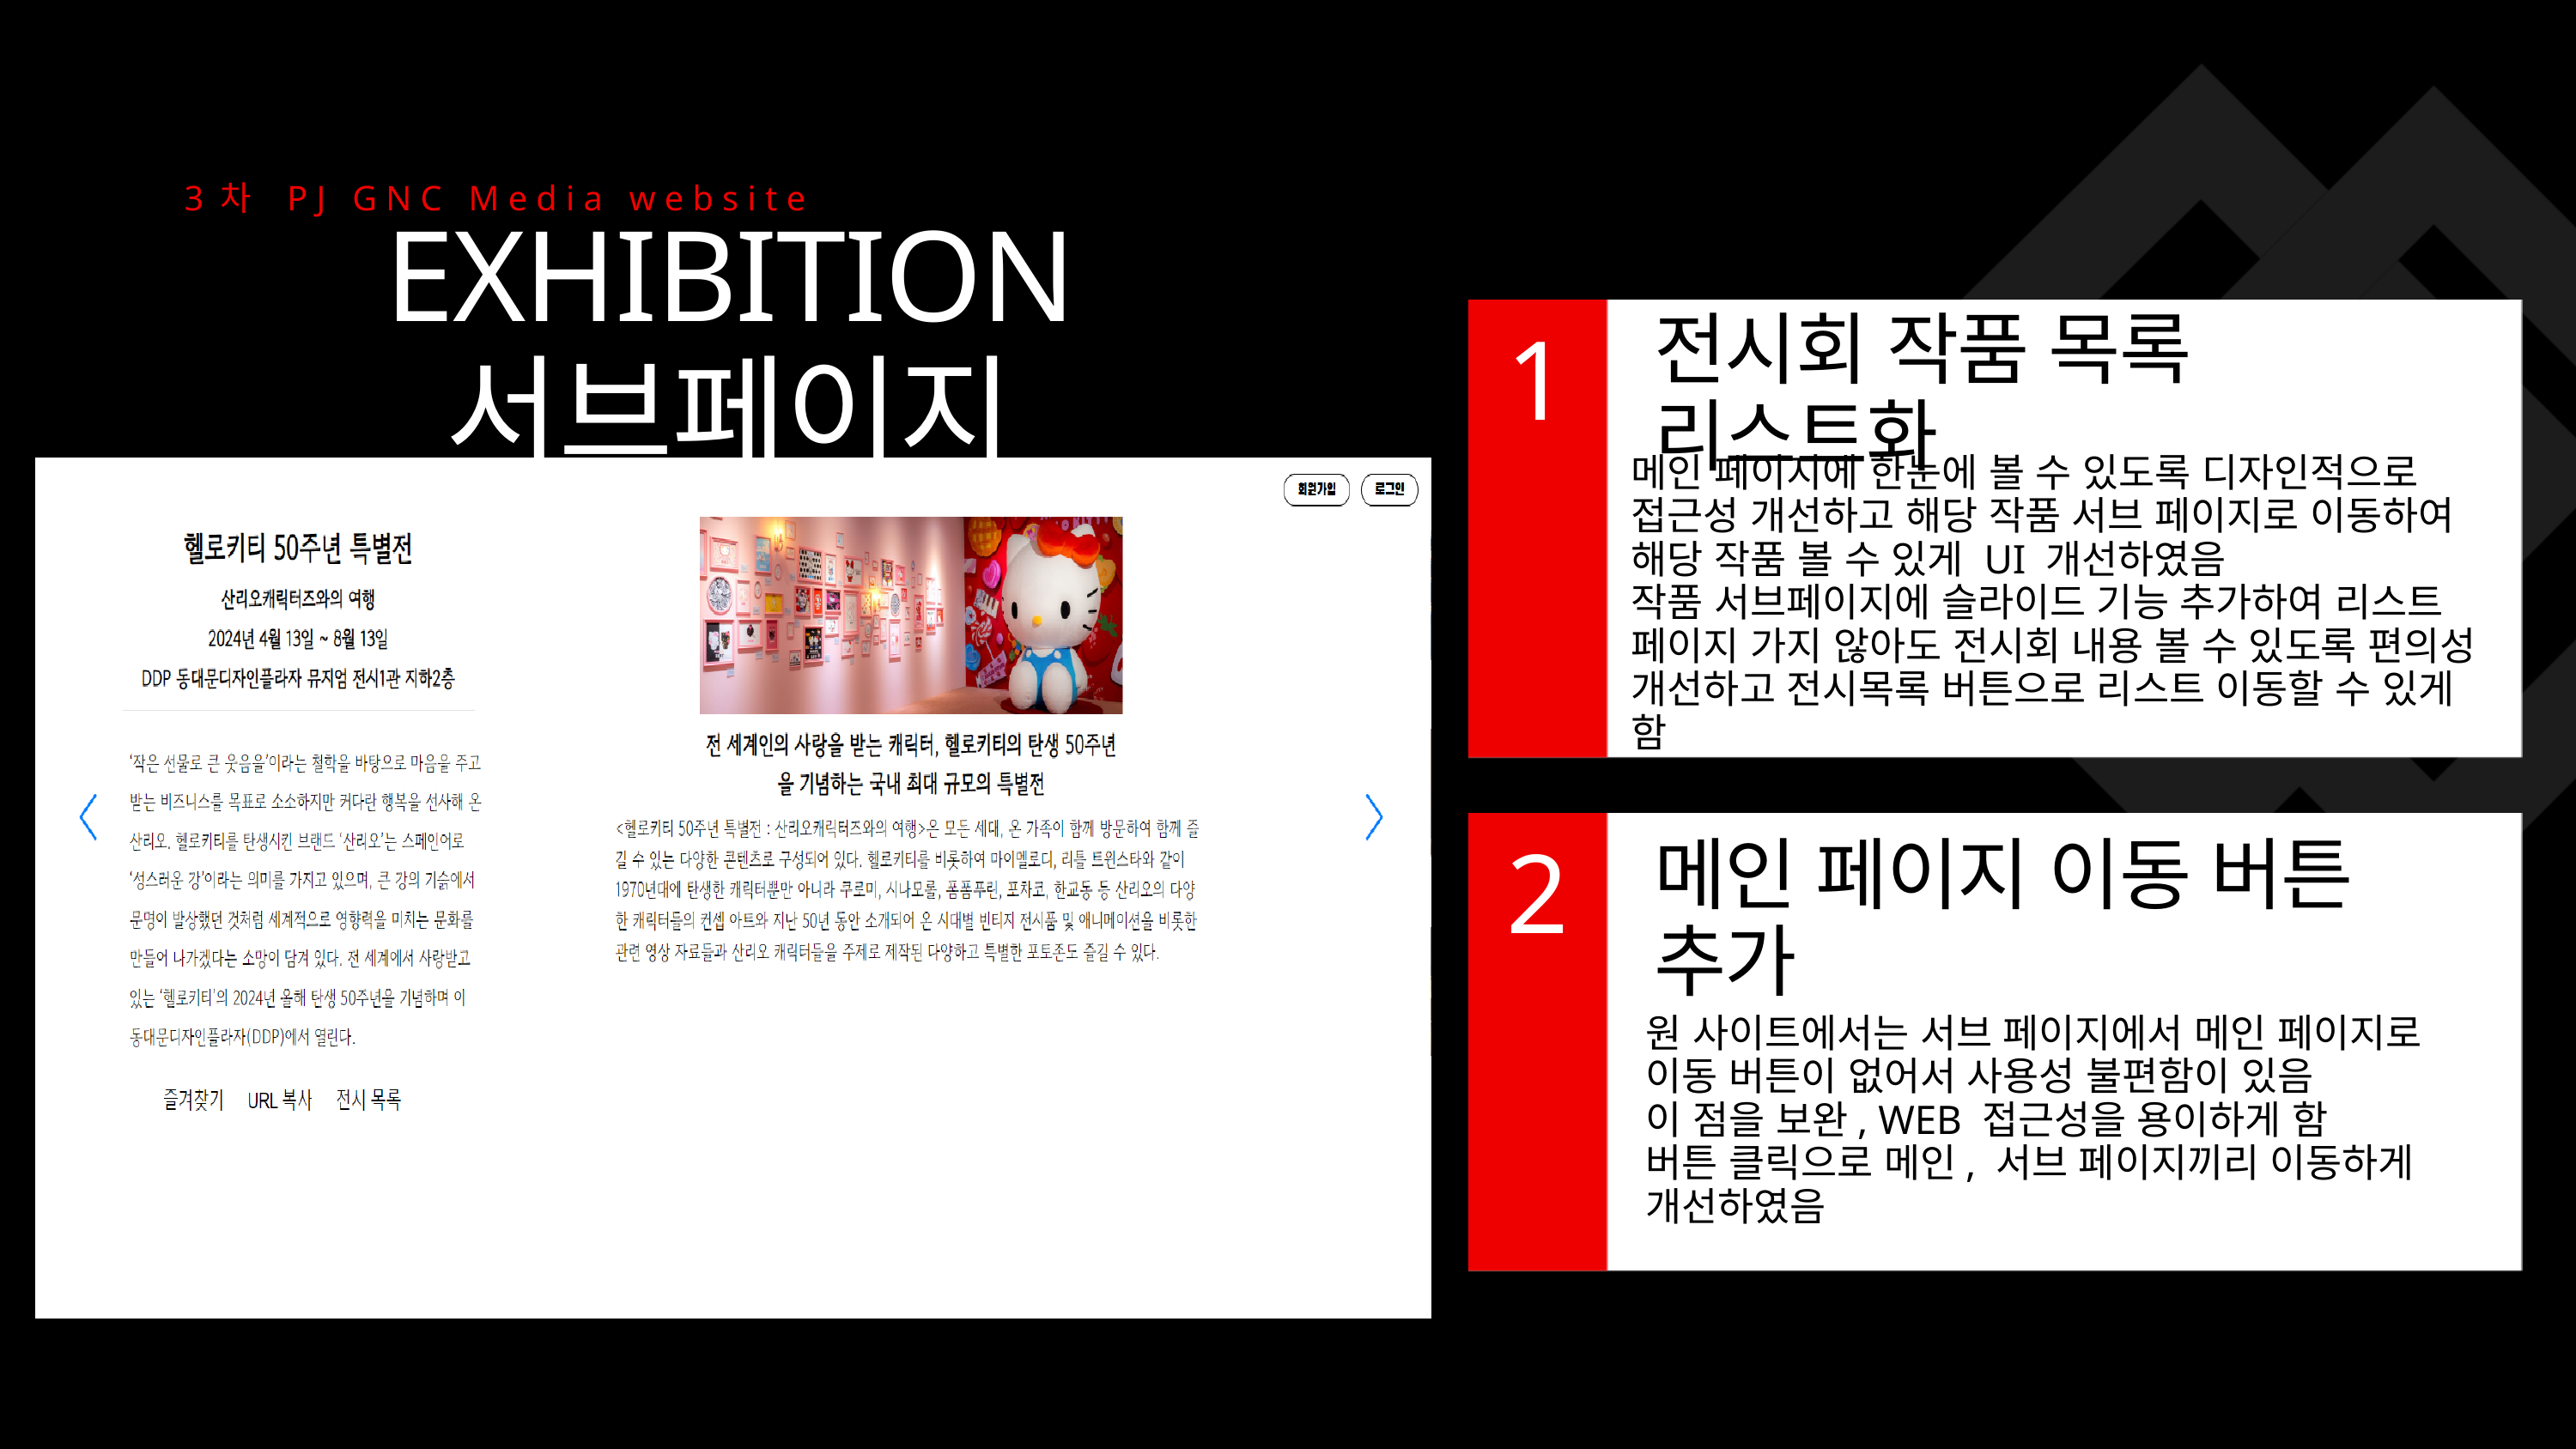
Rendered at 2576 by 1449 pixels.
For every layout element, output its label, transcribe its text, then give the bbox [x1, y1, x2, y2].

picture [34, 458, 1431, 1319]
text_box 3차 PJ GNC Media website [184, 175, 1078, 222]
picture [1609, 64, 2576, 1272]
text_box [1468, 813, 1609, 1272]
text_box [1468, 300, 1609, 759]
text_box EXHIBITION 서브페이지 [81, 226, 1378, 457]
